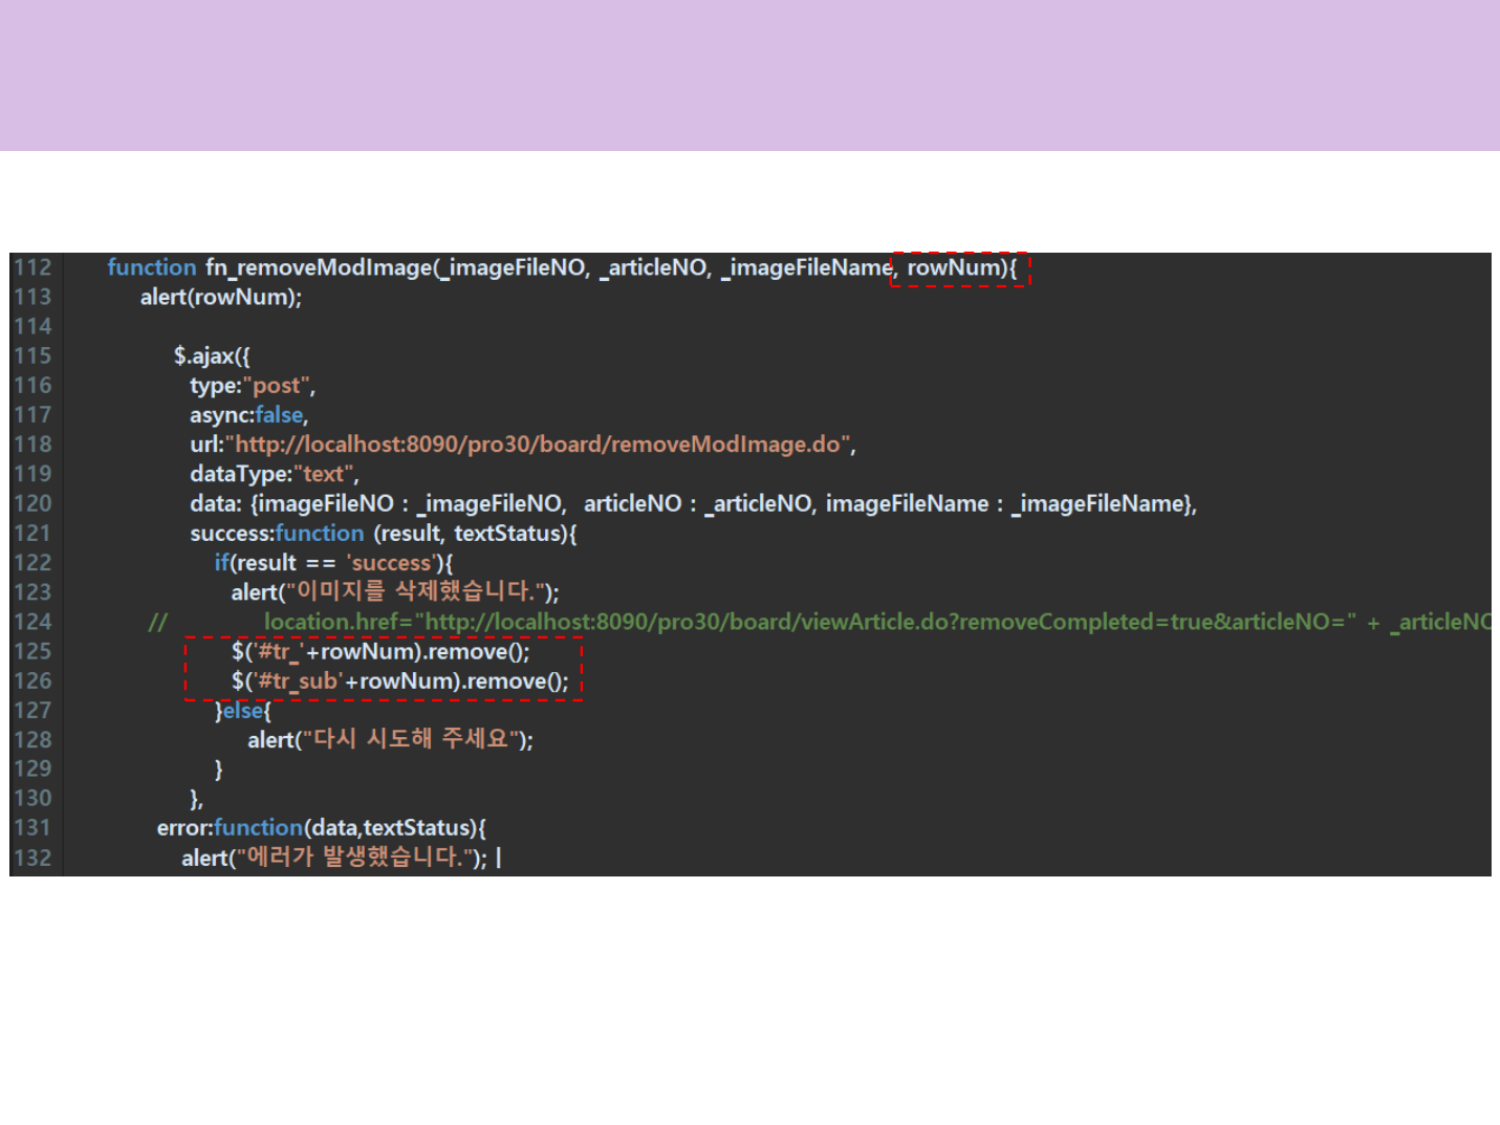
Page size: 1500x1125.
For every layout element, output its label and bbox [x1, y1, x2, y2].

text_box [0, 0, 1500, 150]
picture [0, 150, 1500, 975]
